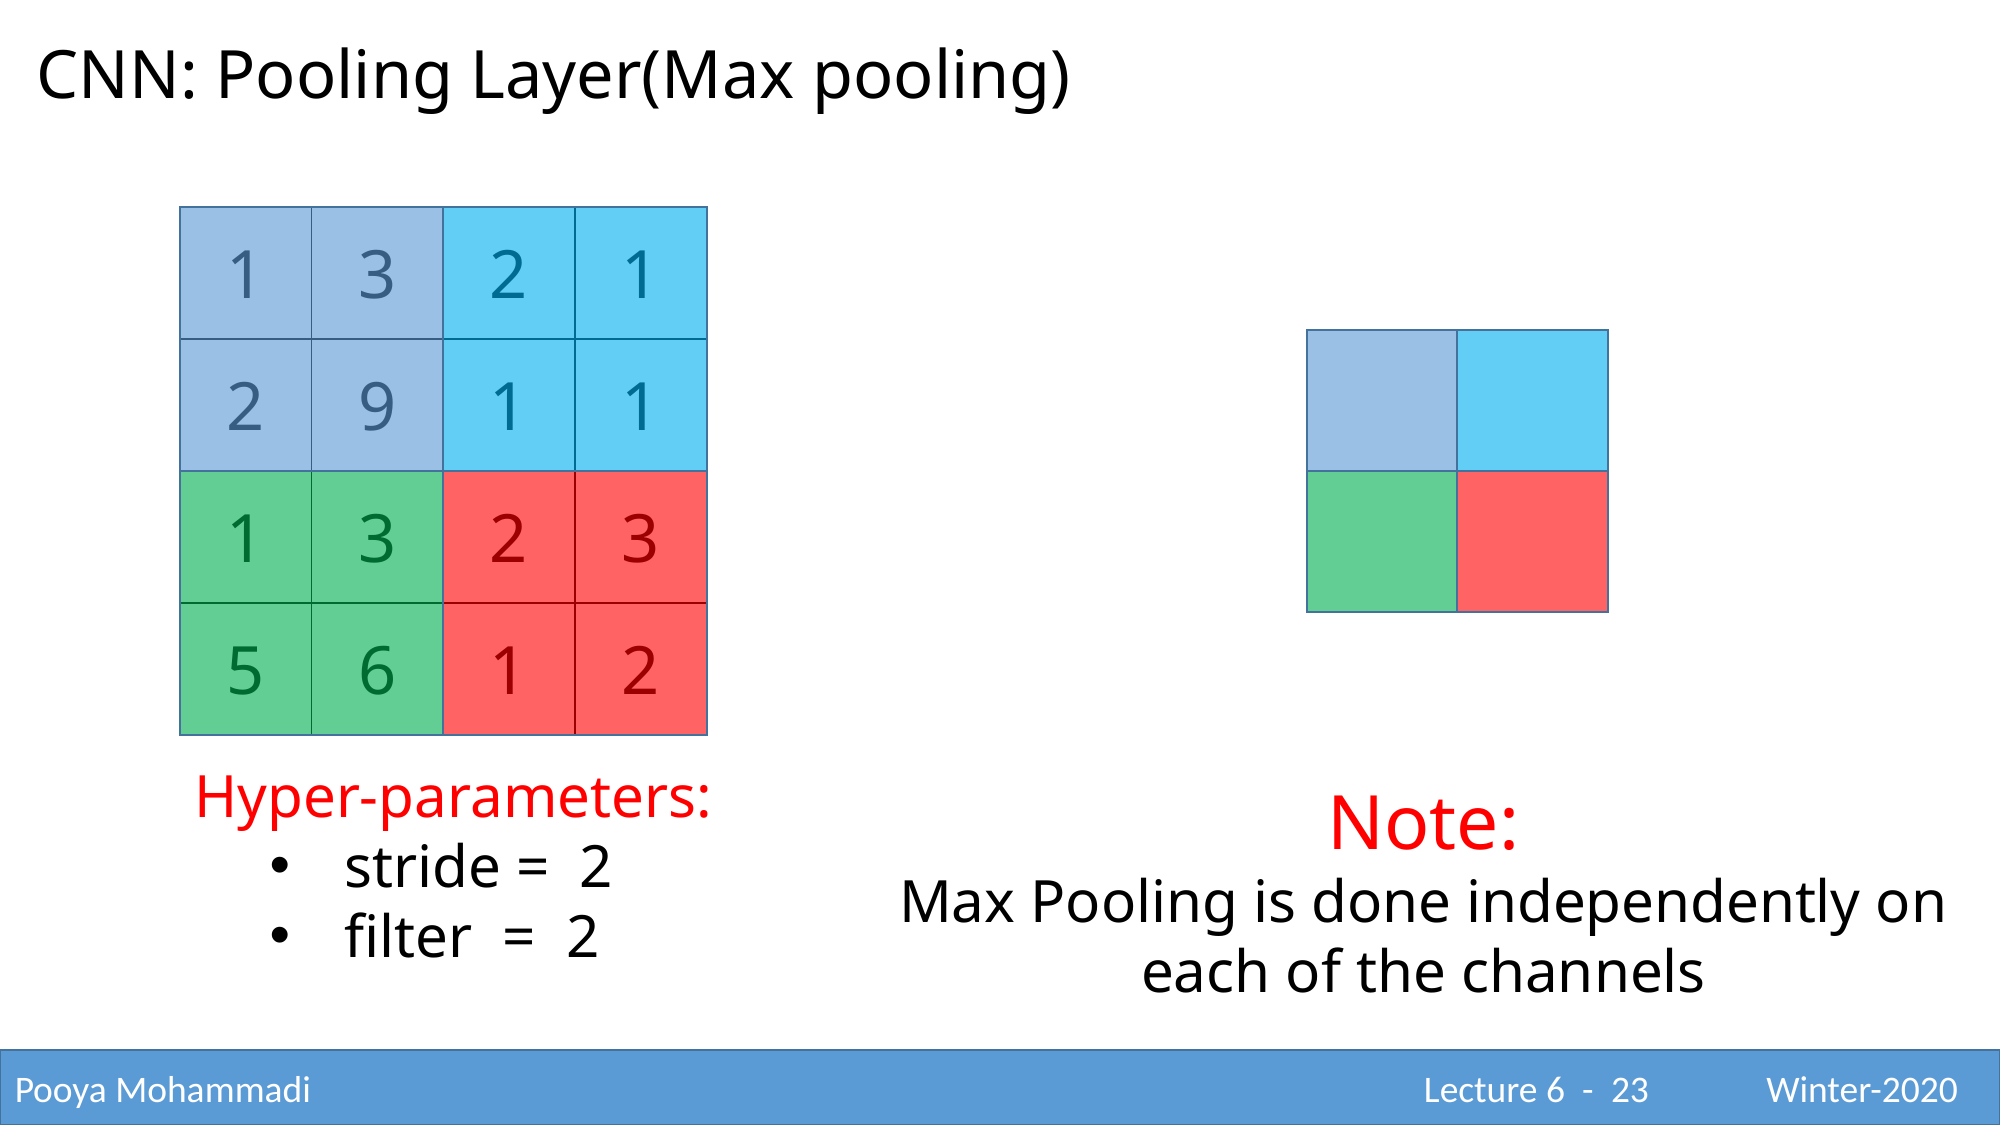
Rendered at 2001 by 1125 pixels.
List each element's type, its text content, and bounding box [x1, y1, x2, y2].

text_box CNN: Pooling Layer(Max pooling) [21, 24, 1914, 120]
text_box Pooya Mohammadi Lecture 6 - 23 Winter-2020 [0, 1049, 2000, 1125]
text_box Hyper-parameters: stride = 2 filter = 2 [179, 751, 1031, 977]
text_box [179, 207, 707, 735]
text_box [1306, 329, 1608, 613]
text_box Note: Max Pooling is done independently on each of the channels [833, 766, 2000, 1012]
